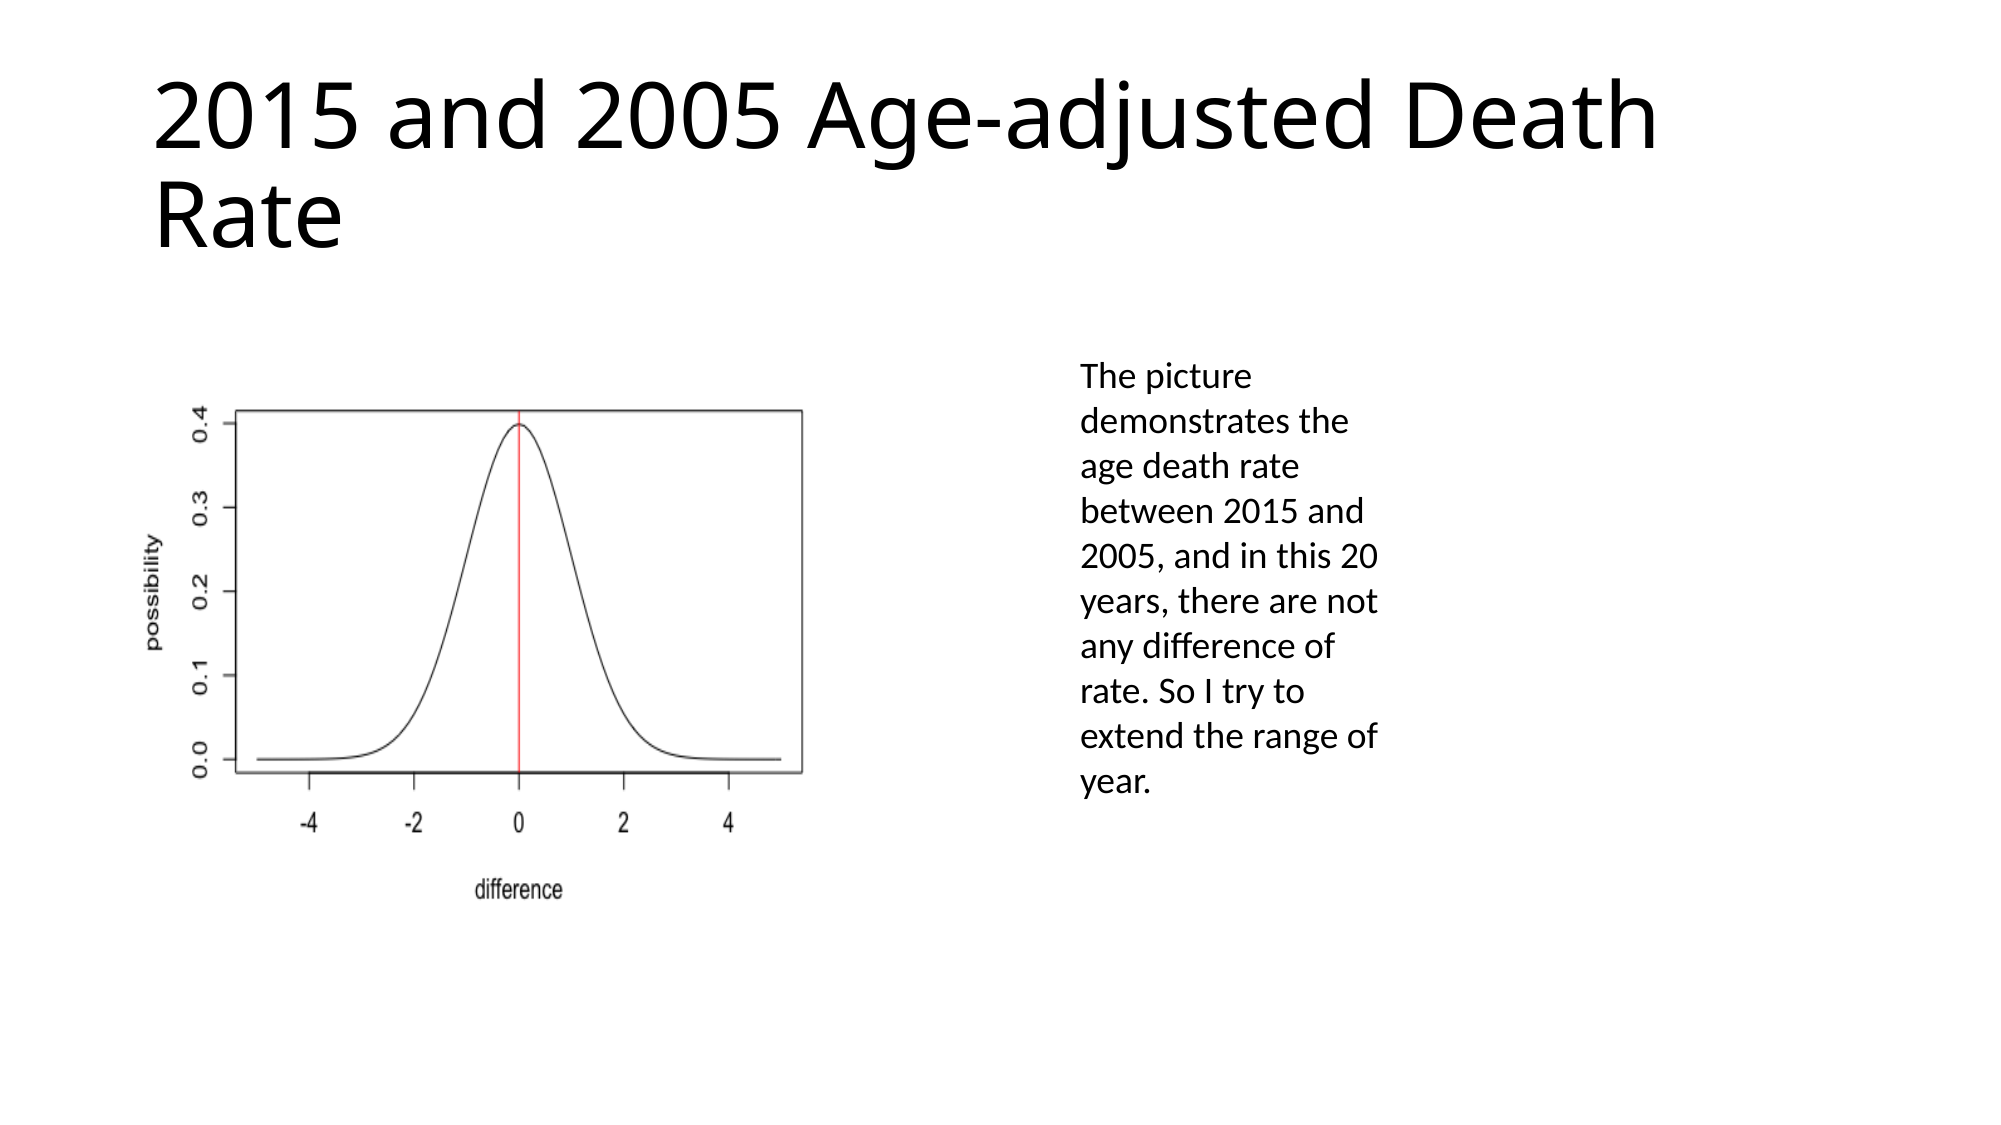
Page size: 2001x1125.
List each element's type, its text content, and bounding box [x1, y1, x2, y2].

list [137, 277, 853, 941]
text_box The picture demonstrates the age death rate between 2015 and 2005, and in this 20 years, there are not any difference of rate. So I try to extend the range of year. [1065, 343, 1407, 809]
title 2015 and 2005 Age-adjusted Death Rate [137, 59, 1863, 278]
